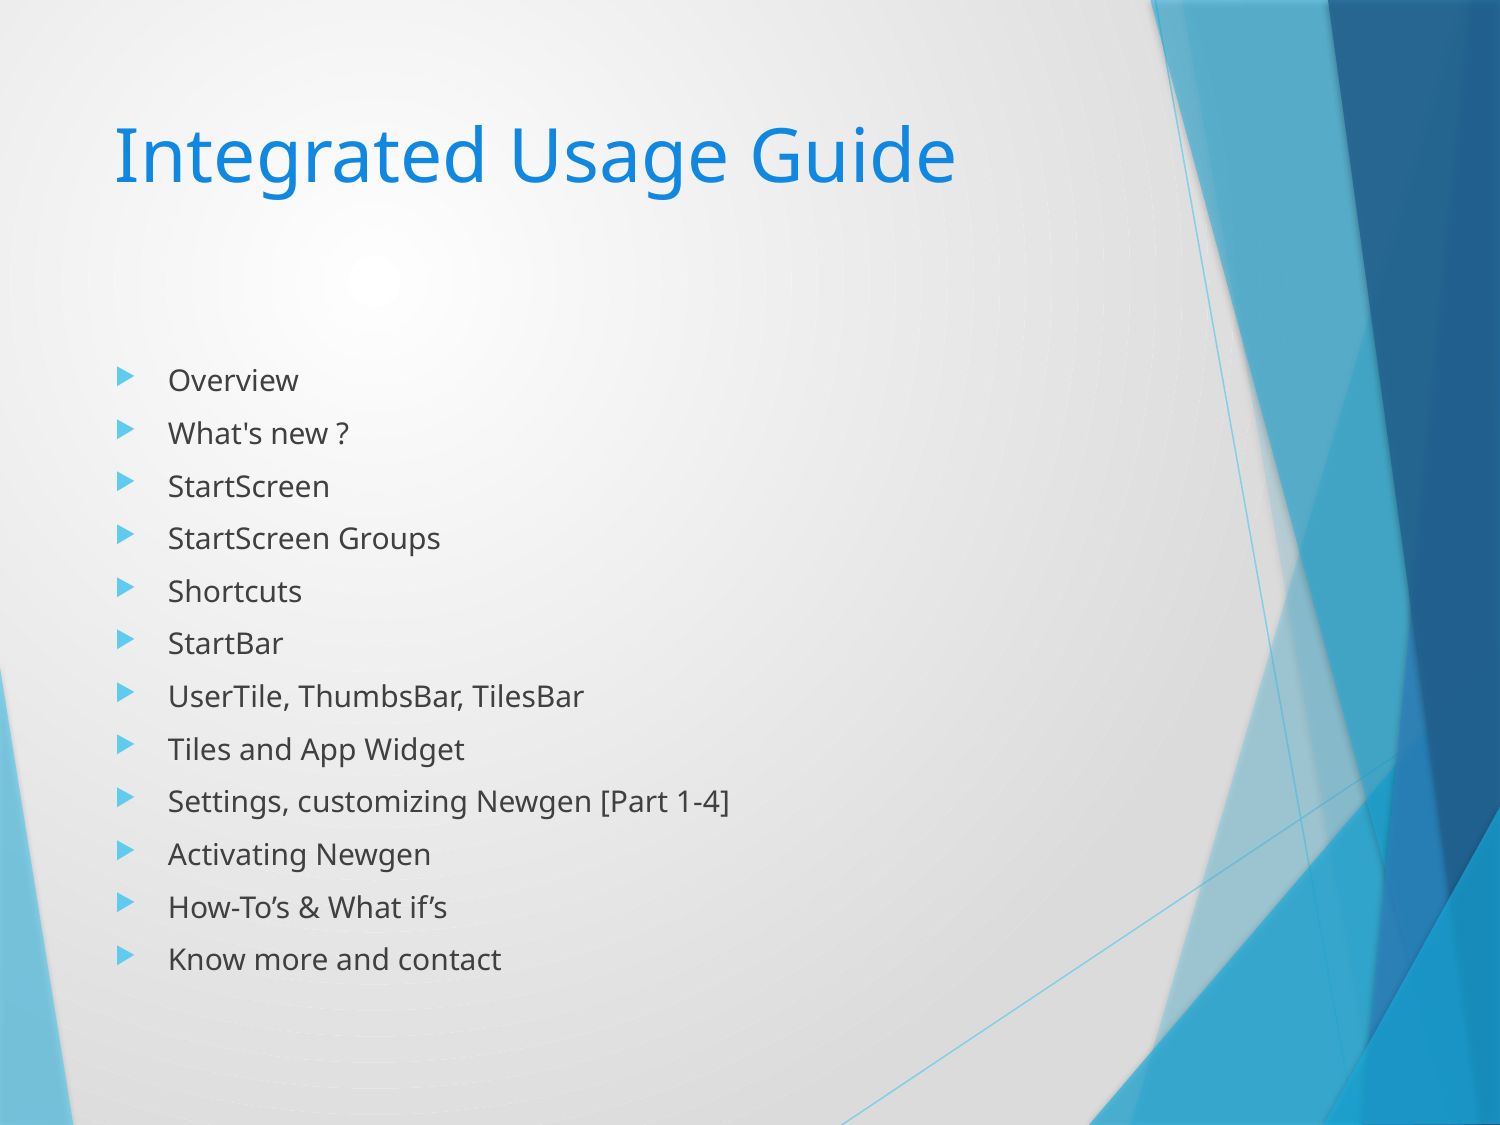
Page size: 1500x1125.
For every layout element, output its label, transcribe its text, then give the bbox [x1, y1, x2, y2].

title Integrated Usage Guide [99, 99, 1142, 317]
list Overview What's new ? StartScreen StartScreen Groups Shortcuts StartBar UserTile, ThumbsBar, TilesBar Tiles and App Widget Settings, customizing Newgen [Part 1-4] Activating Newgen How-To’s & What if’s Know more and contact [99, 354, 1142, 992]
